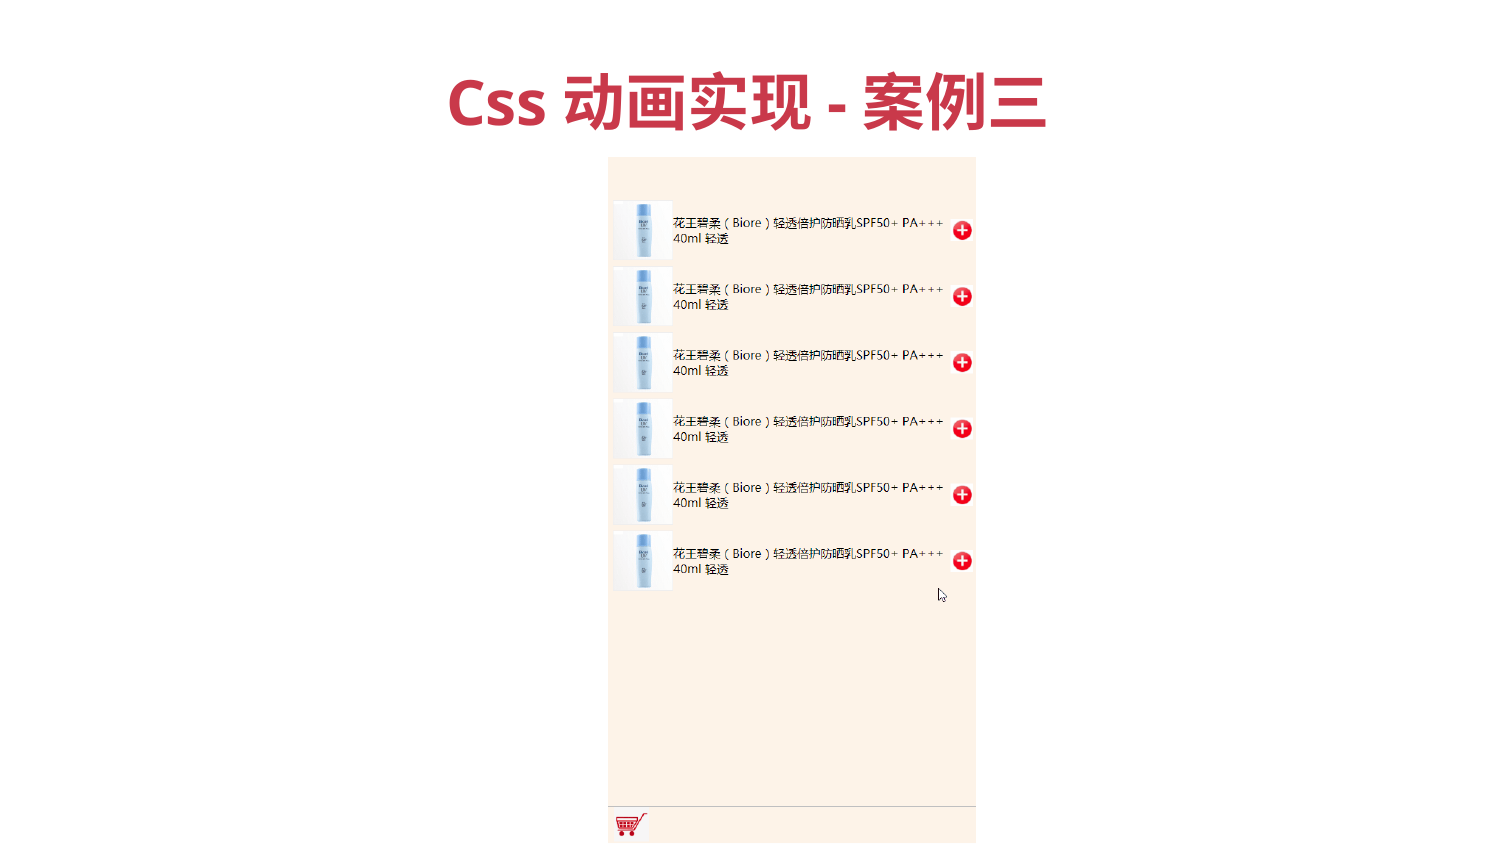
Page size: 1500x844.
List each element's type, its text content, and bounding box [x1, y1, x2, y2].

picture [608, 157, 976, 844]
text_box Css动画实现-案例三 [430, 55, 1066, 146]
